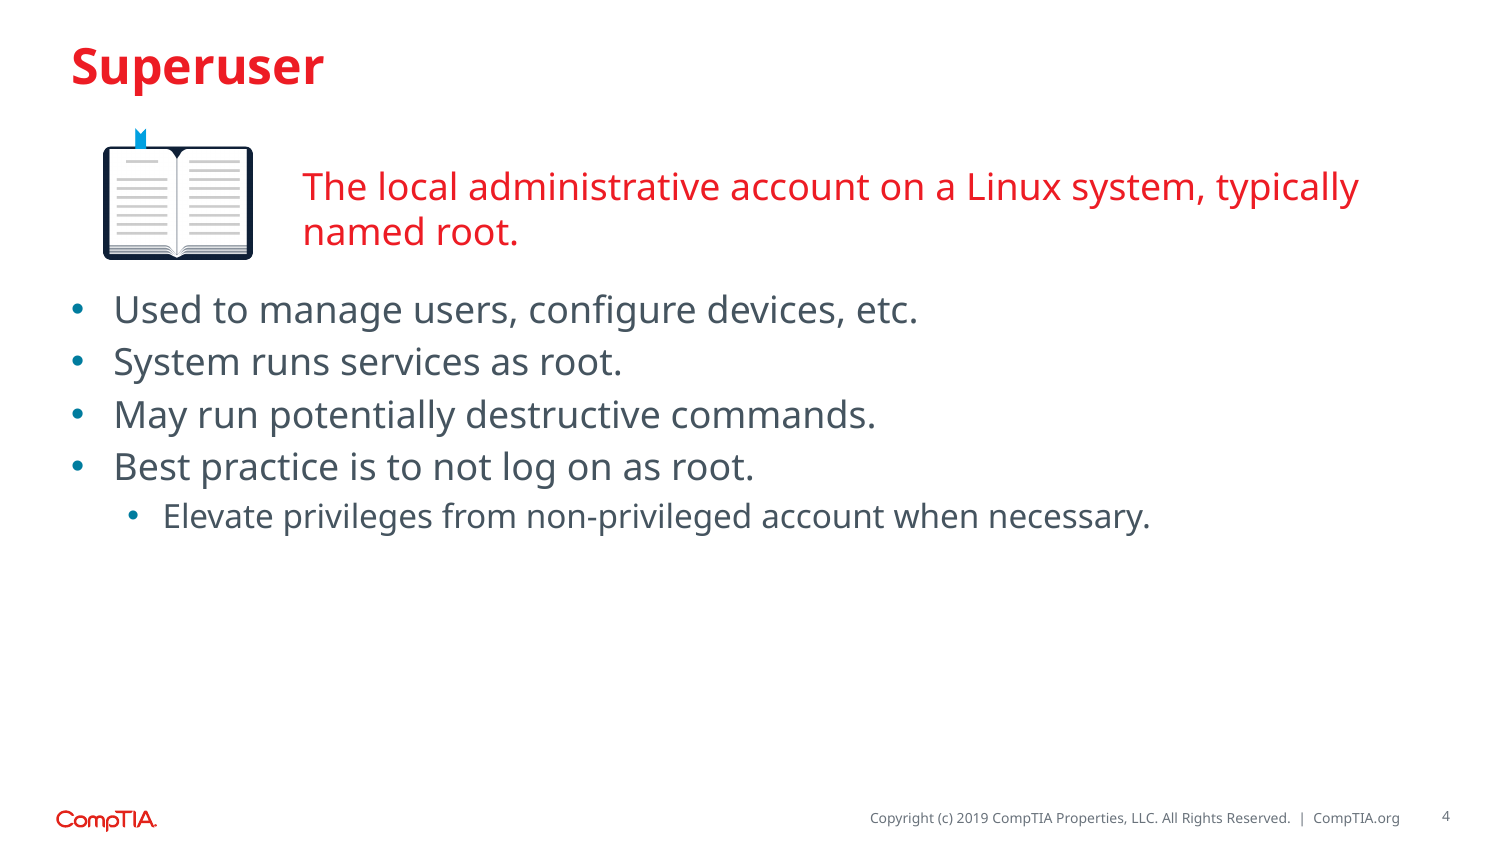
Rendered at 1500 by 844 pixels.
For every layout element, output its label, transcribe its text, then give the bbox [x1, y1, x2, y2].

picture [103, 128, 253, 260]
list Used to manage users, configure devices, etc. System runs services as root. May run potentially destructive commands. Best practice is to not log on as root. Elevate privileges from non-privileged account when necessary. [56, 278, 1444, 764]
title Superuser [56, 12, 1444, 117]
list The local administrative account on a Linux system, typically named root. [287, 155, 1445, 249]
slide_number 4 [1407, 800, 1450, 835]
